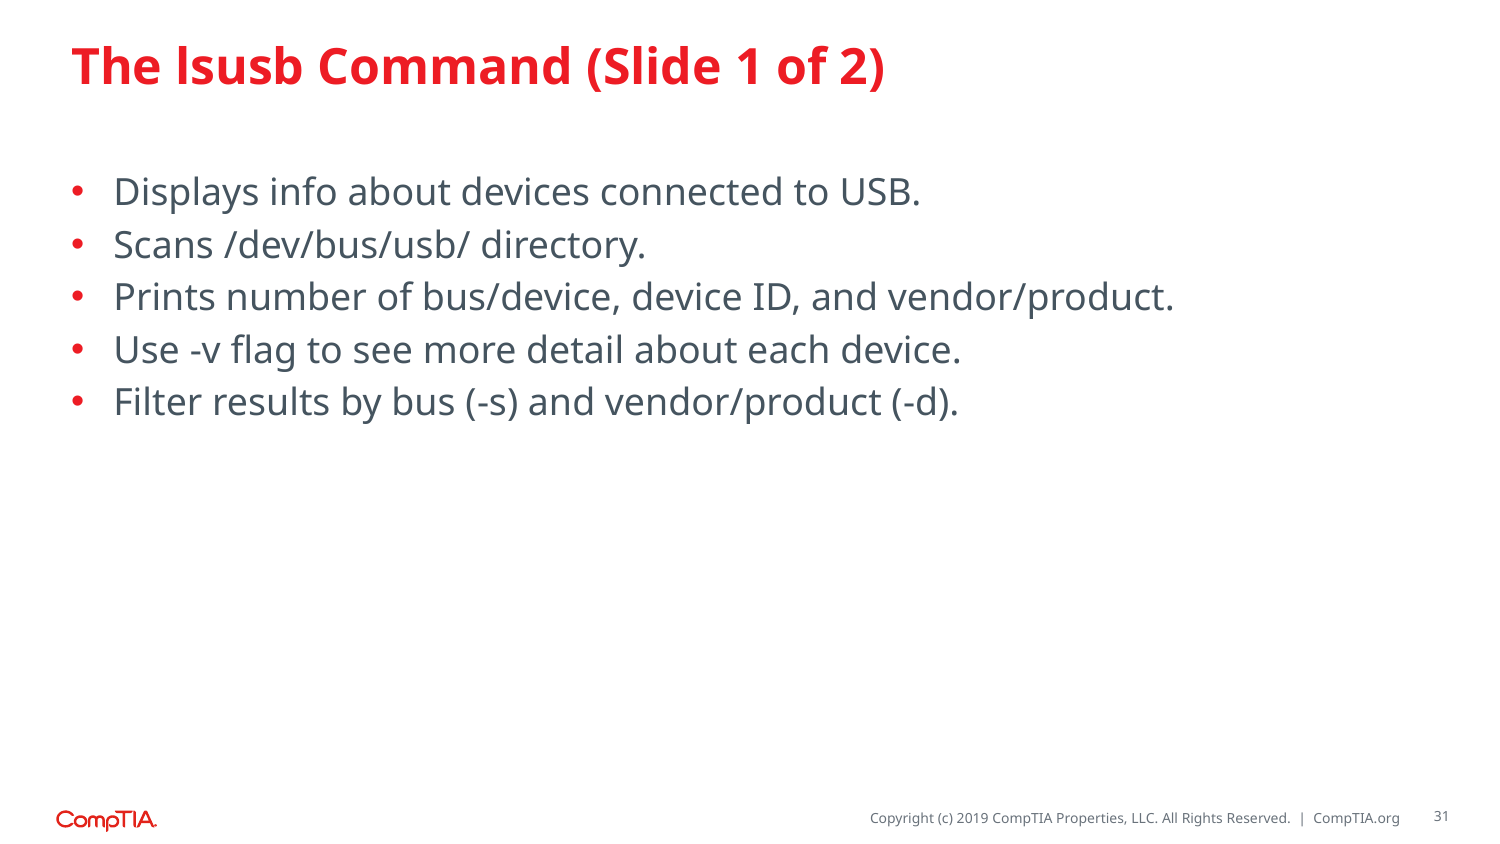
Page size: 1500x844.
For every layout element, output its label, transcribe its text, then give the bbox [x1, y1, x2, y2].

title The lsusb Command (Slide 1 of 2) [56, 12, 1444, 117]
list Displays info about devices connected to USB. Scans /dev/bus/usb/ directory. Prints number of bus/device, device ID, and vendor/product. Use -v flag to see more detail about each device. Filter results by bus (-s) and vendor/product (-d). [56, 160, 1444, 746]
slide_number 31 [1407, 800, 1450, 835]
